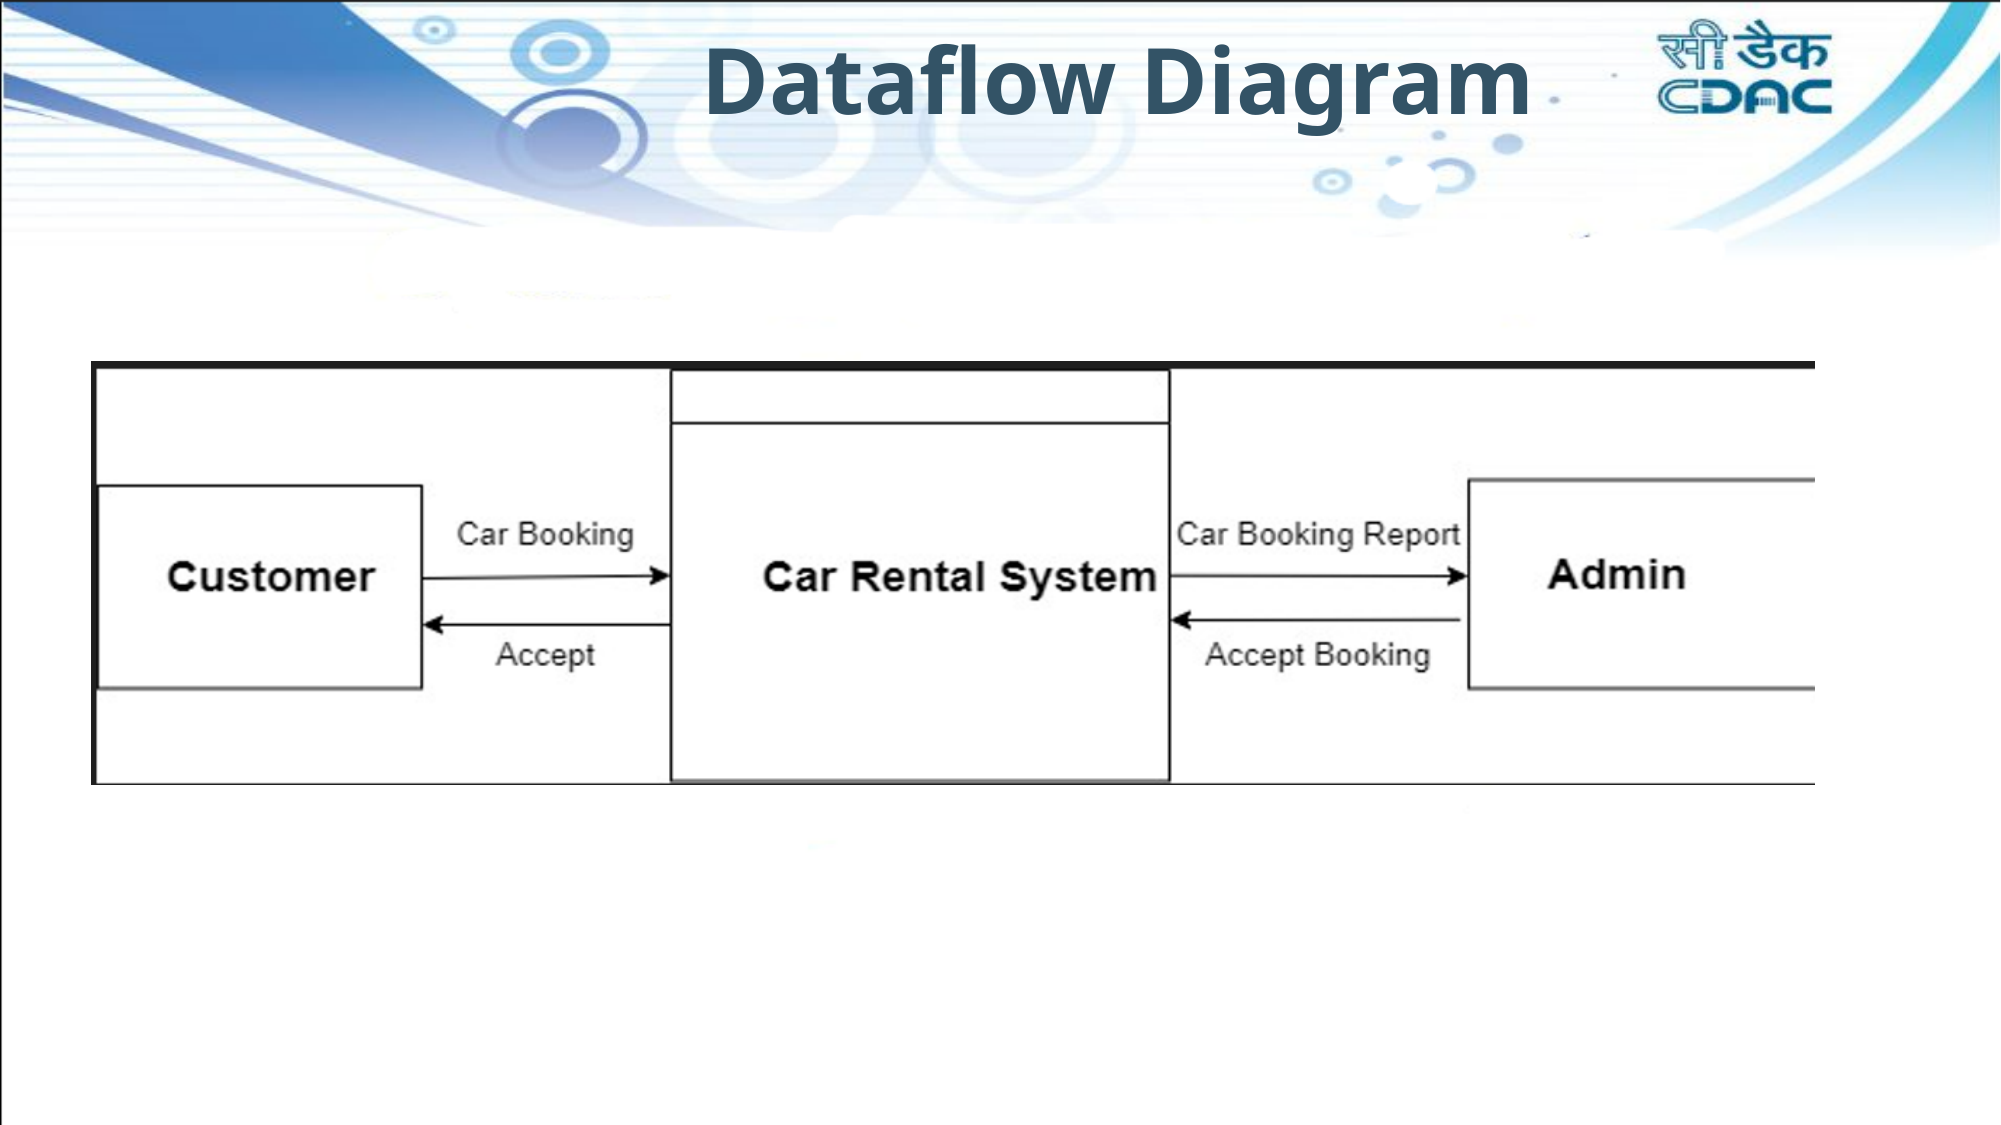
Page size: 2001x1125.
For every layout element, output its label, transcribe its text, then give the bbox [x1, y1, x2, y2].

title Dataflow Diagram [140, 29, 1715, 183]
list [91, 361, 1815, 785]
picture [0, 0, 2001, 1125]
